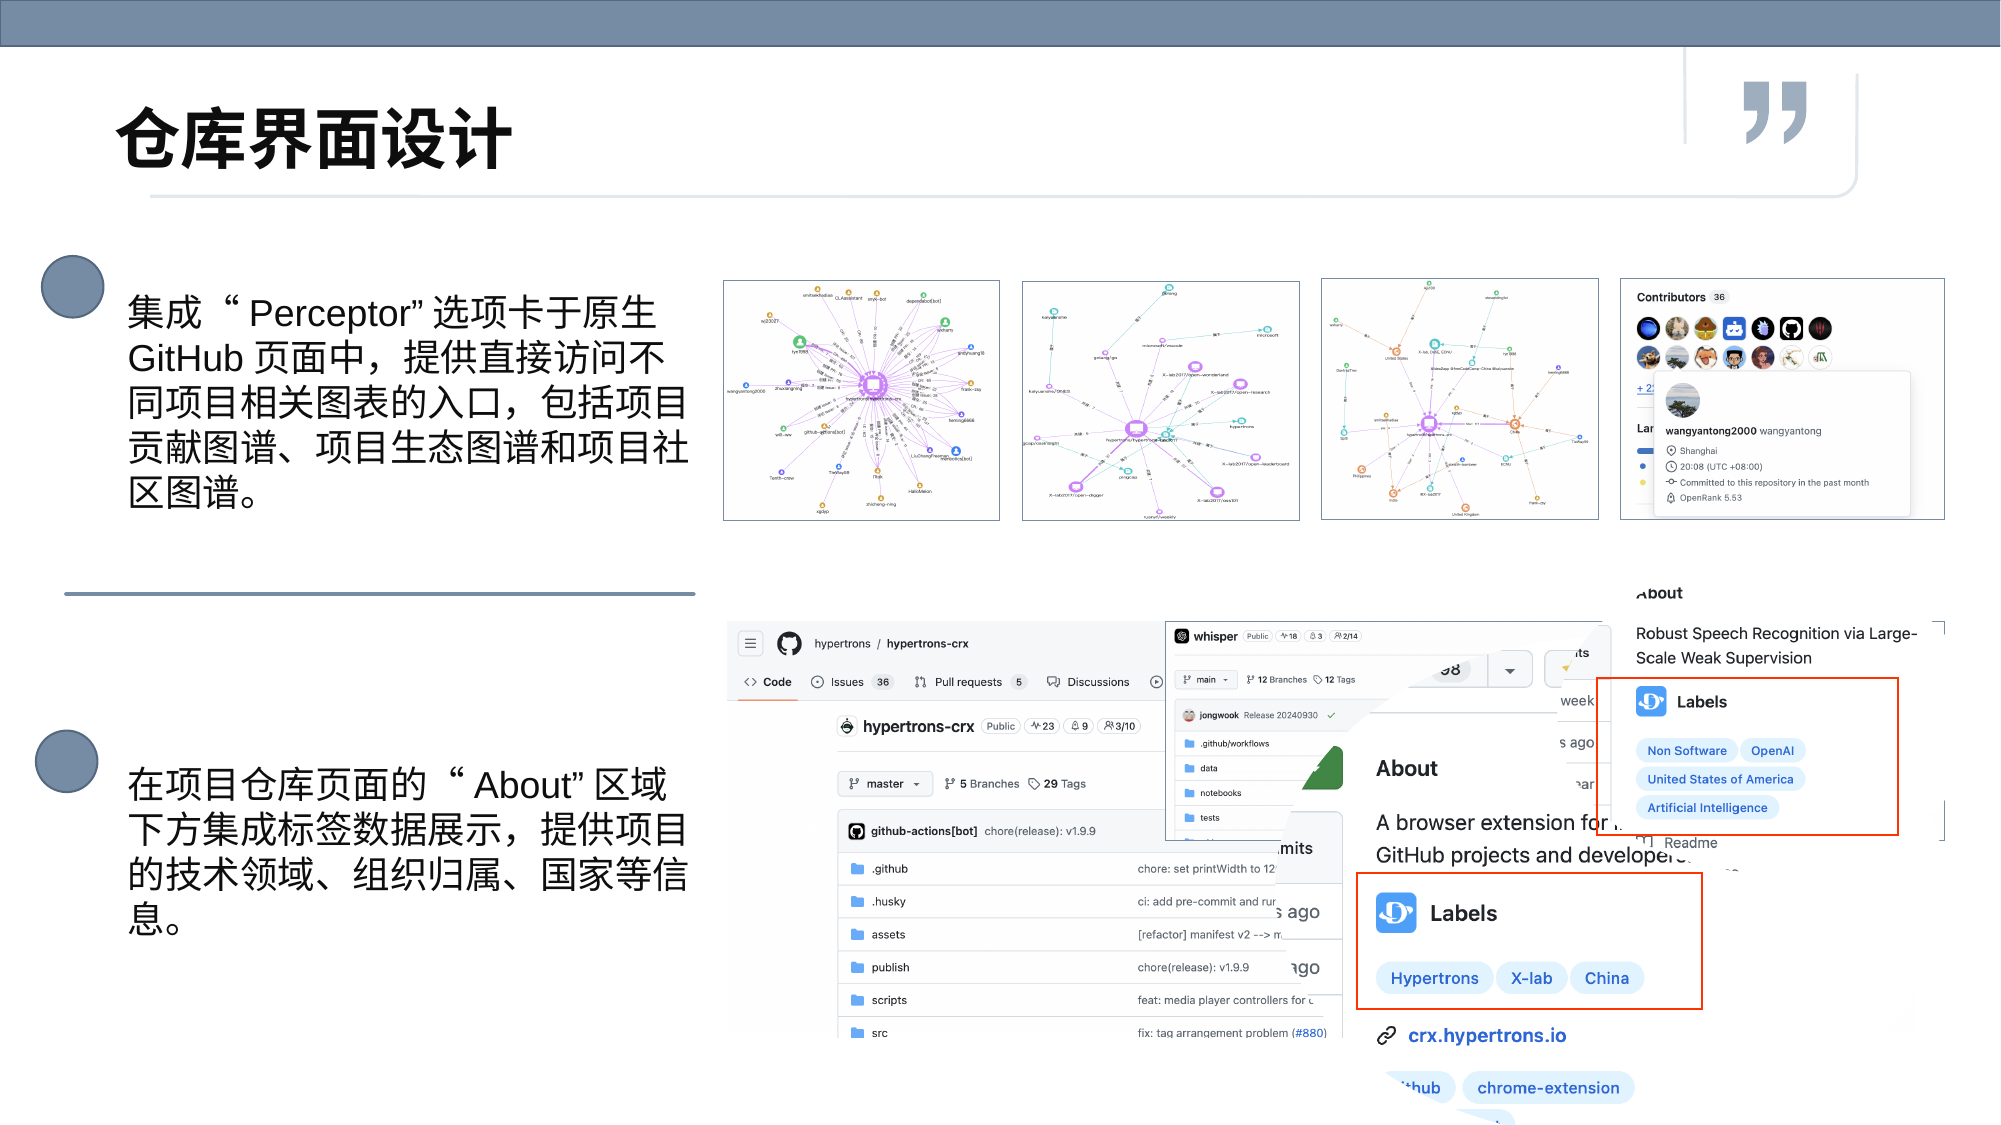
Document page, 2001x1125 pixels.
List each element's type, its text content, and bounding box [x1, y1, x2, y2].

text_box [34, 729, 99, 794]
picture [1022, 281, 1300, 521]
text_box 在项目仓库页面的“About”区域下方集成标签数据展示，提供项目的技术领域、组织归属、国家等信息。 [112, 753, 717, 949]
picture [1321, 278, 1599, 520]
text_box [726, 620, 1275, 1038]
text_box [1275, 562, 1977, 1125]
picture [1620, 278, 1945, 520]
title 仓库界面设计 [114, 59, 1468, 178]
text_box 集成“Perceptor”选项卡于原生GitHub页面中，提供直接访问不同项目相关图表的入口，包括项目贡献图谱、项目生态图谱和项目社区图谱。 [112, 281, 717, 522]
picture [723, 280, 1000, 521]
text_box [0, 0, 2000, 47]
text_box [40, 254, 105, 319]
